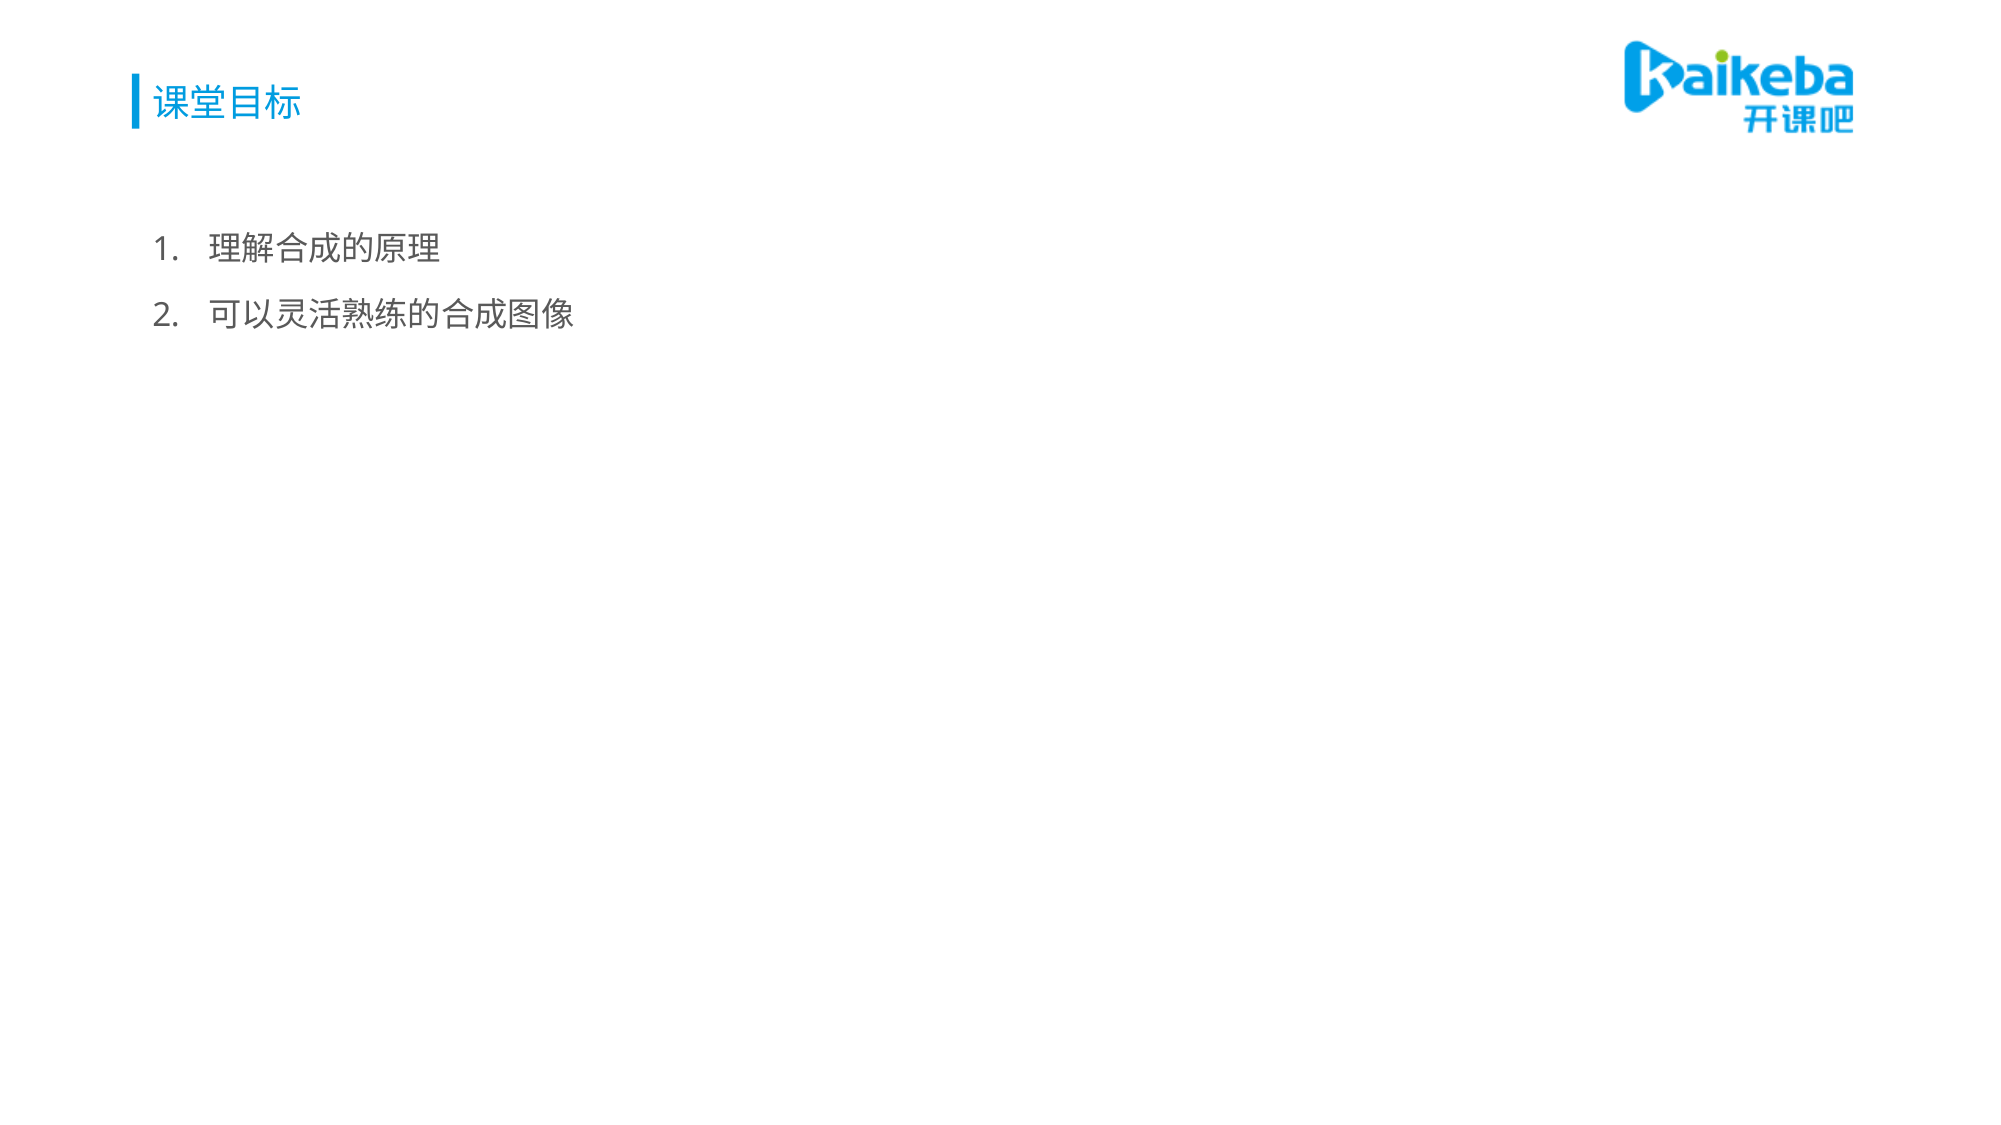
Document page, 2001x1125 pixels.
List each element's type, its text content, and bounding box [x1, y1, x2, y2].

picture [1640, 50, 1650, 59]
list 理解合成的原理 可以灵活熟练的合成图像 [137, 199, 1863, 1014]
picture [1612, 31, 1866, 143]
title 课堂目标 [137, 59, 1863, 148]
